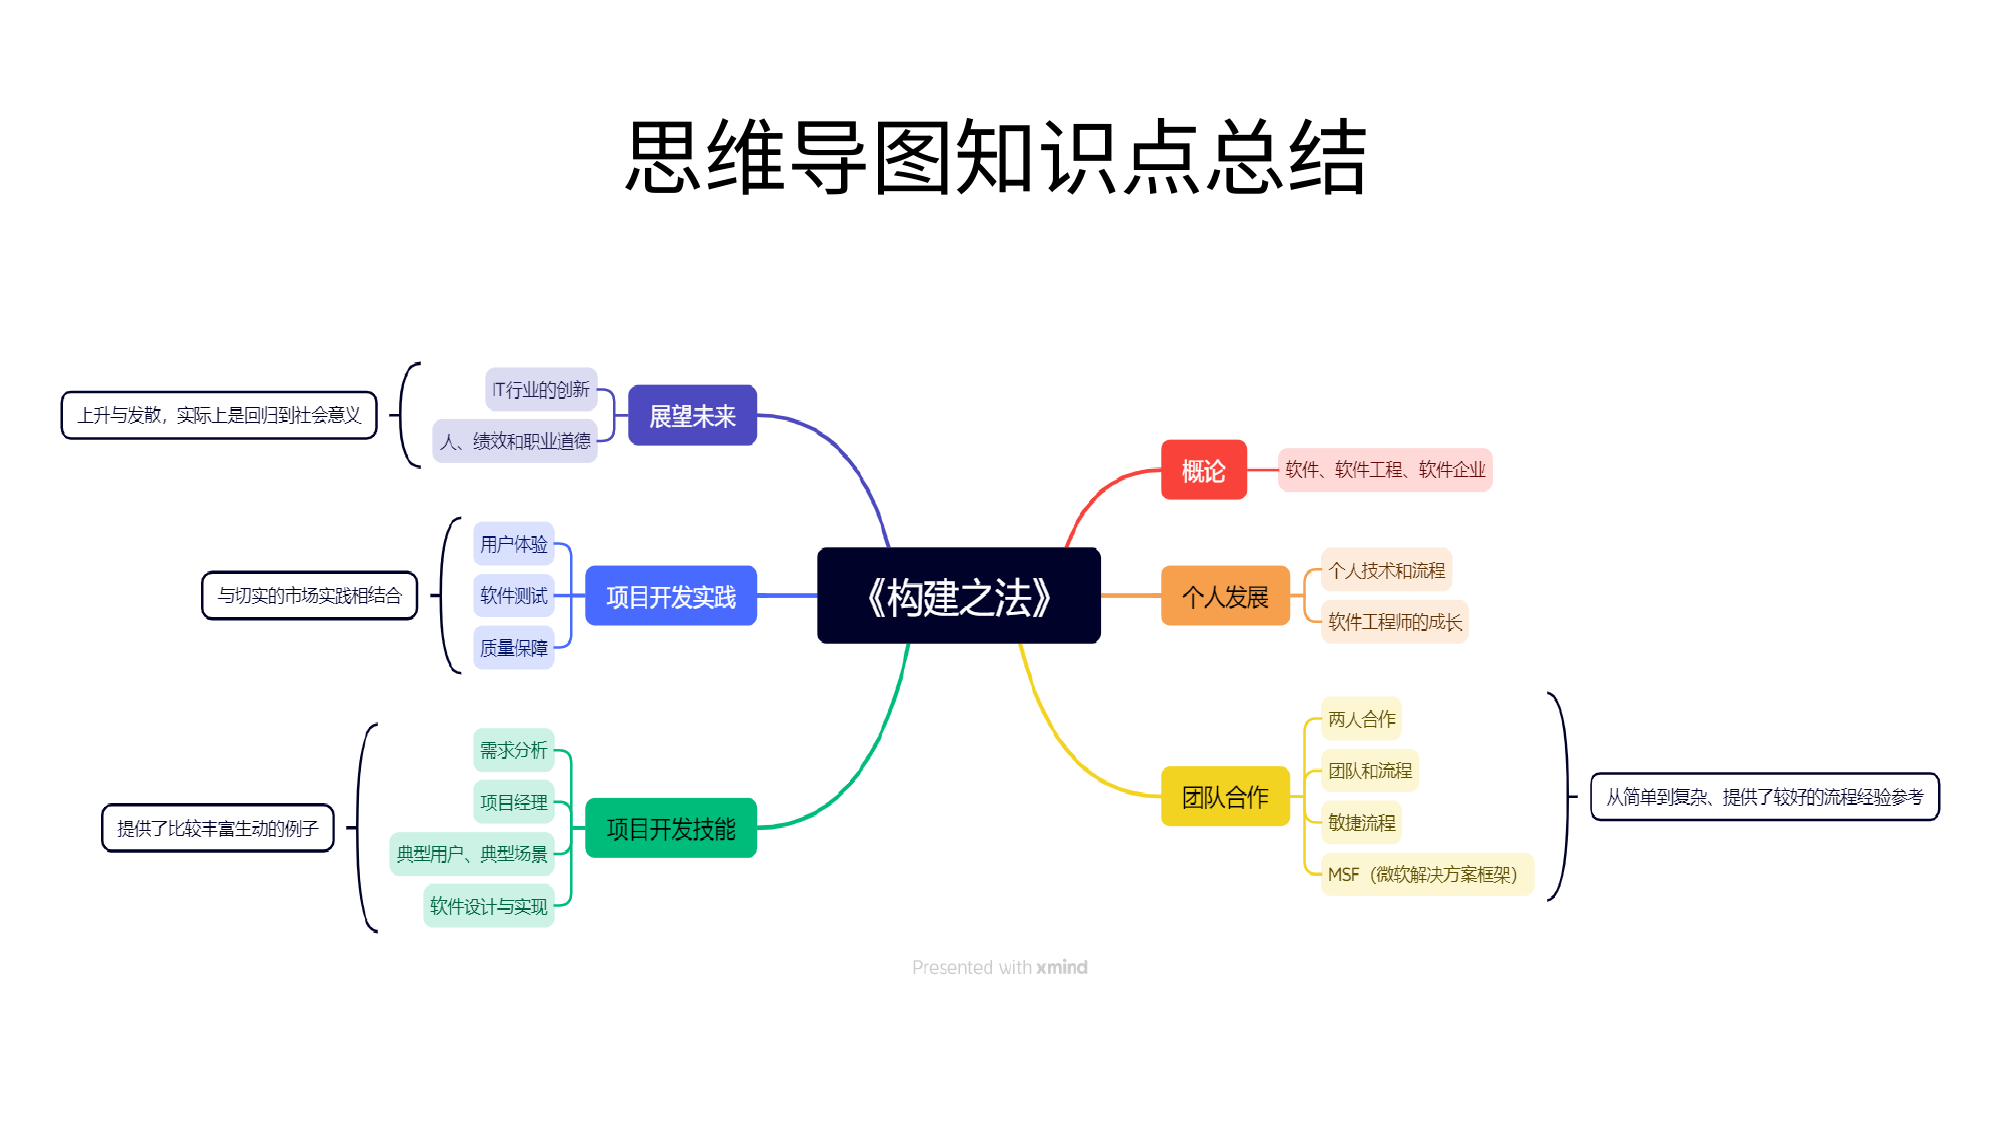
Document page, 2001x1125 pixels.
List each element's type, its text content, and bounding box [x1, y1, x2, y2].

text_box 思维导图知识点总结 [606, 98, 1535, 214]
picture [0, 294, 2000, 1002]
